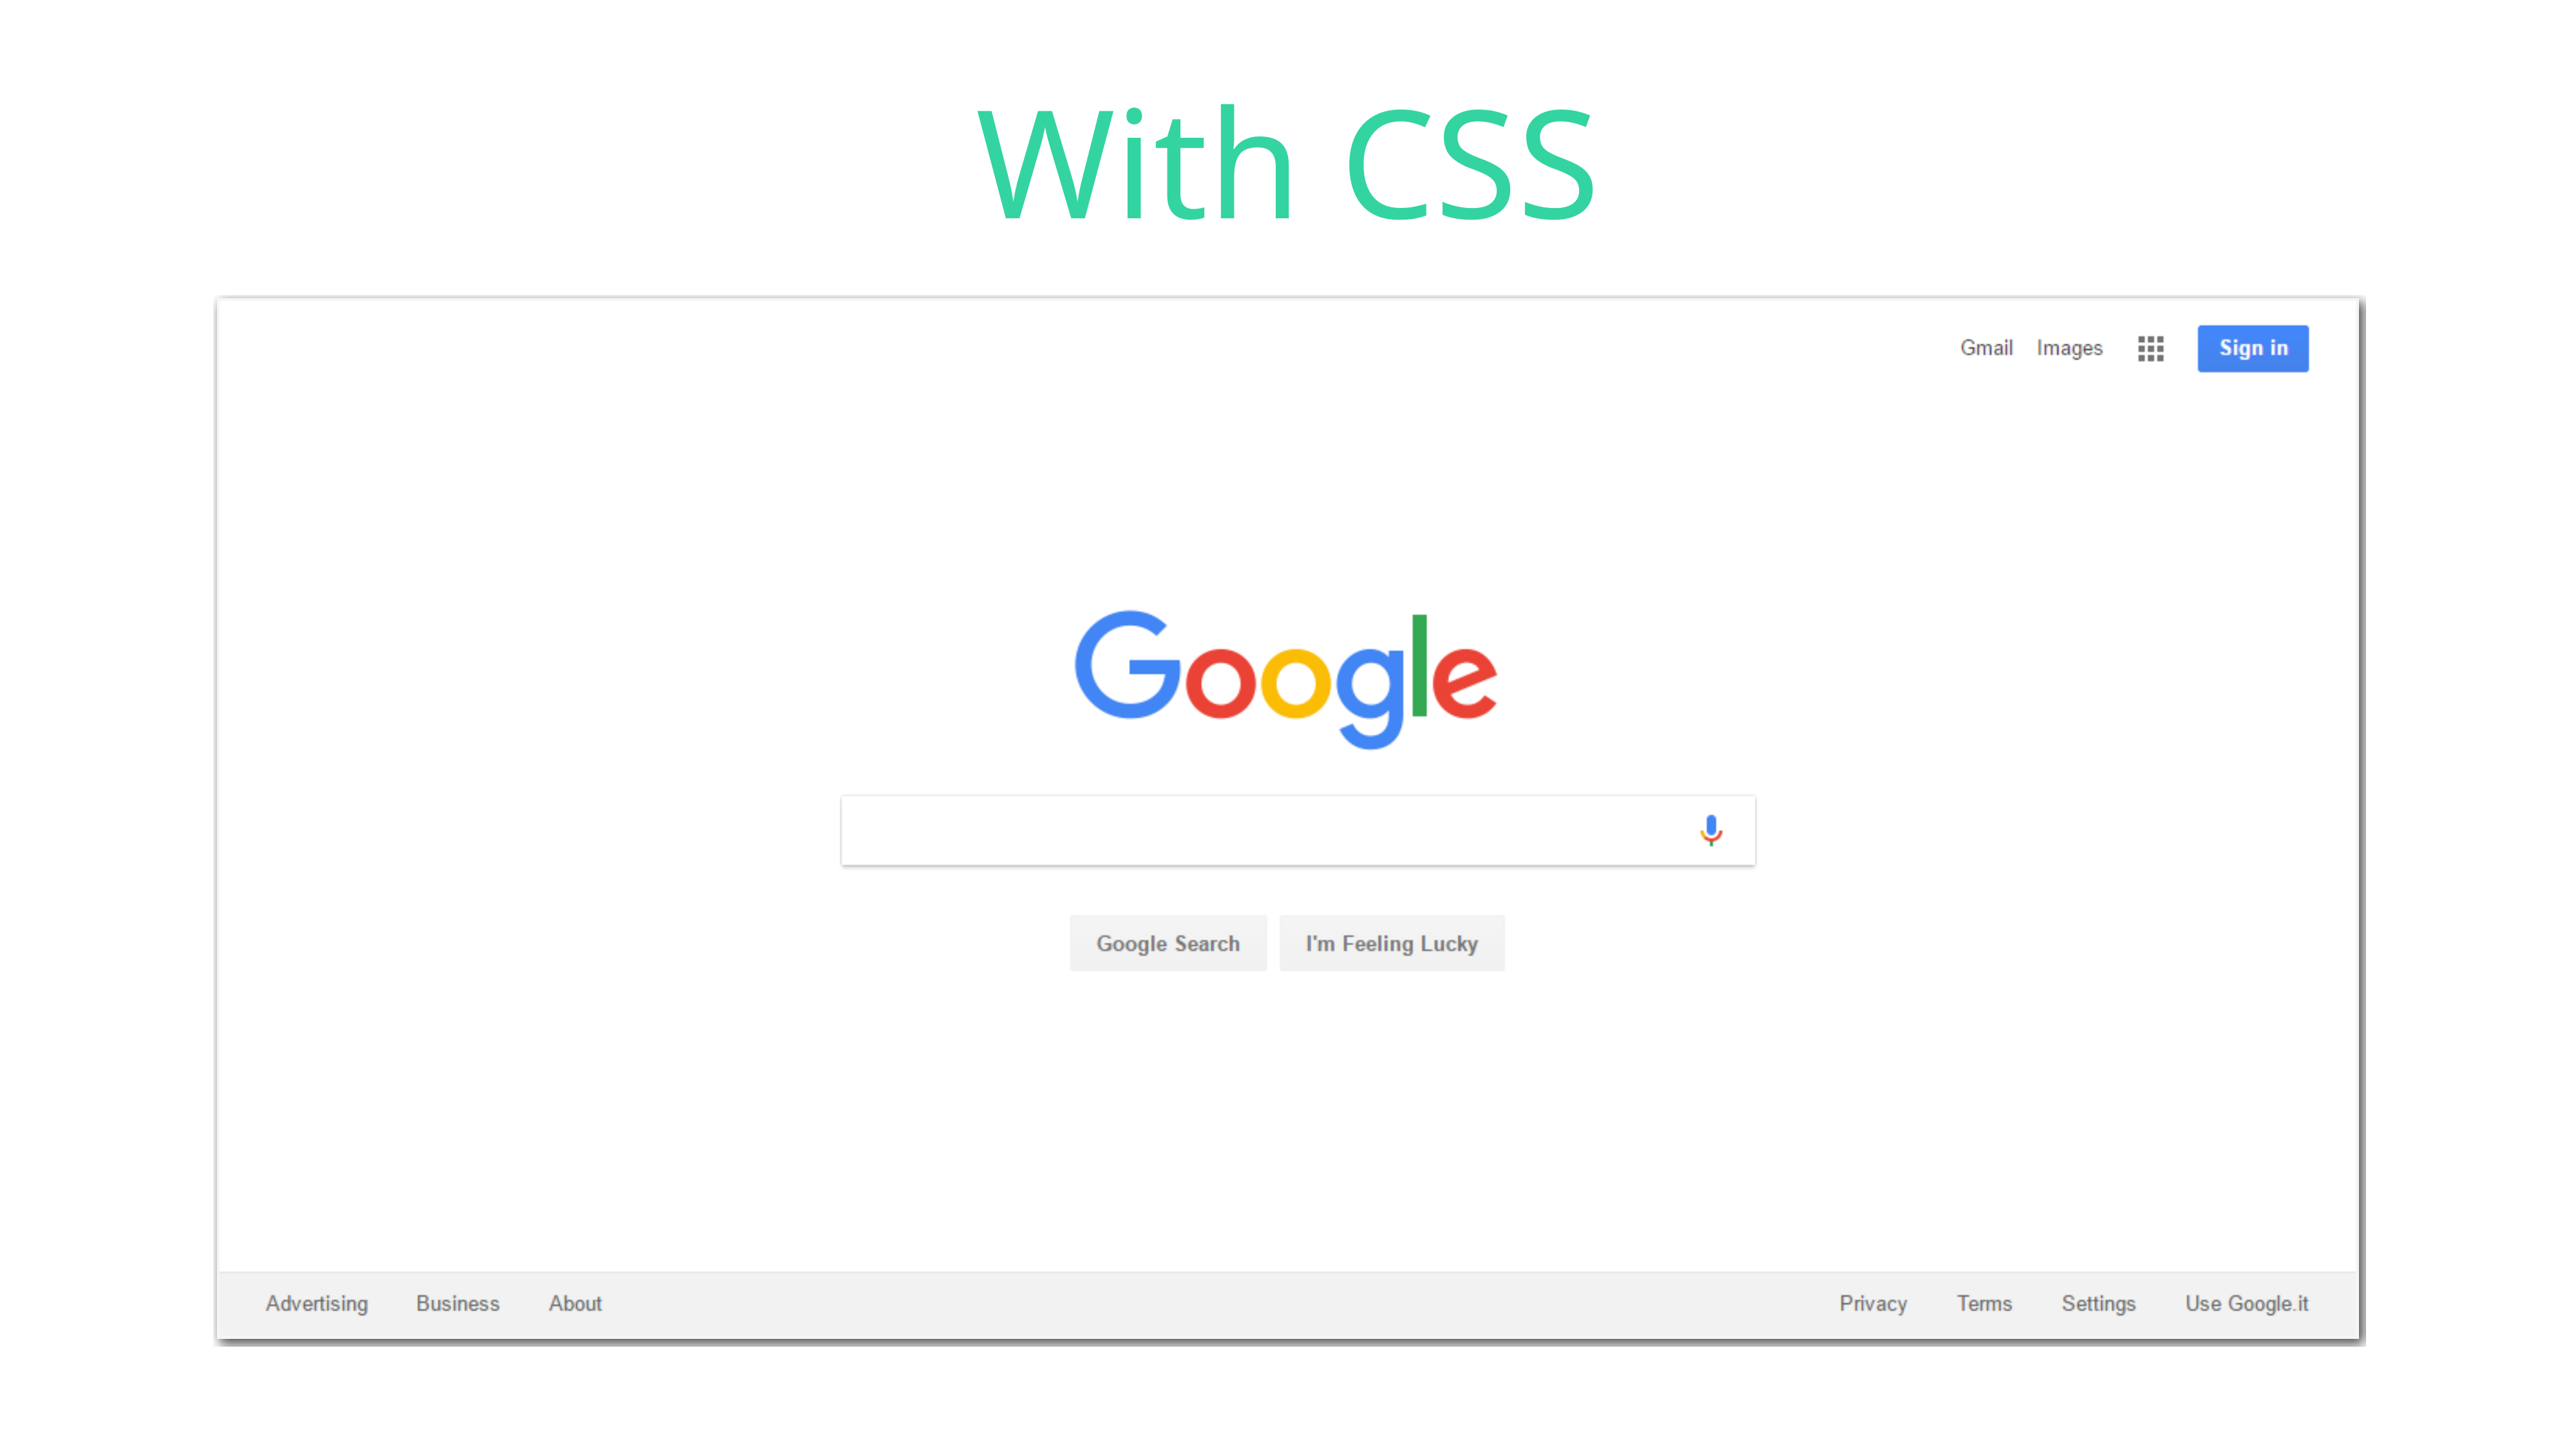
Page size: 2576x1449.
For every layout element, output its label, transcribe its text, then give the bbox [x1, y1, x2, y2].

picture [220, 300, 2356, 1336]
title With CSS [178, 37, 2398, 279]
